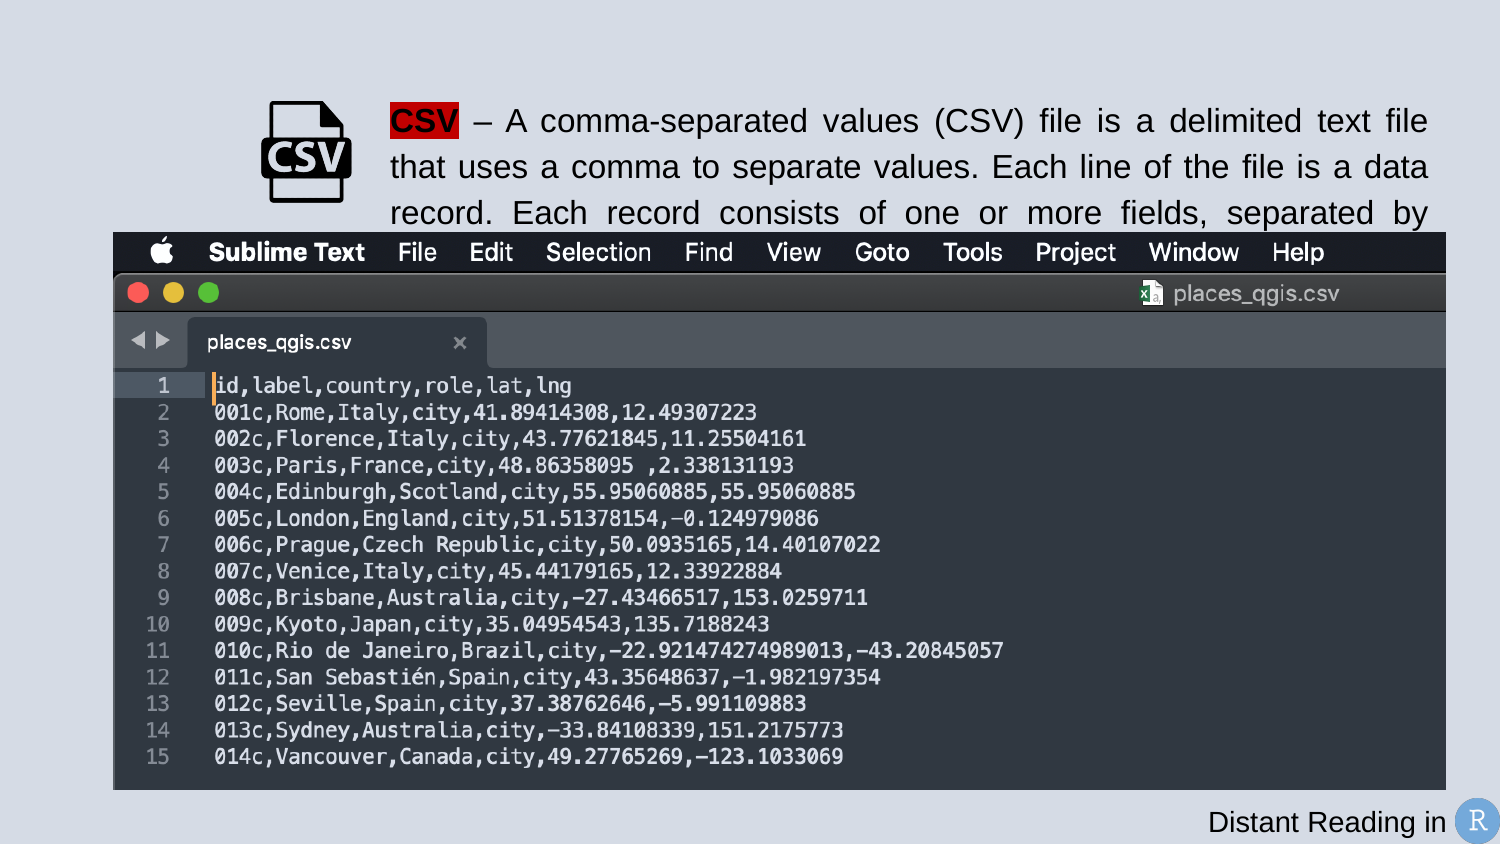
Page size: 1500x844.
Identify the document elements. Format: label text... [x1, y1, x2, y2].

picture [1455, 798, 1500, 844]
picture [112, 232, 1446, 790]
text_box CSV – A comma-separated values (CSV) file is a delimited text file that uses a comma to separate values. Each line of the file is a data record. Each record consists of one or more fields, separated by commas. [375, 78, 1446, 232]
text_box Distant Reading in [1196, 798, 1454, 844]
picture [261, 101, 352, 203]
